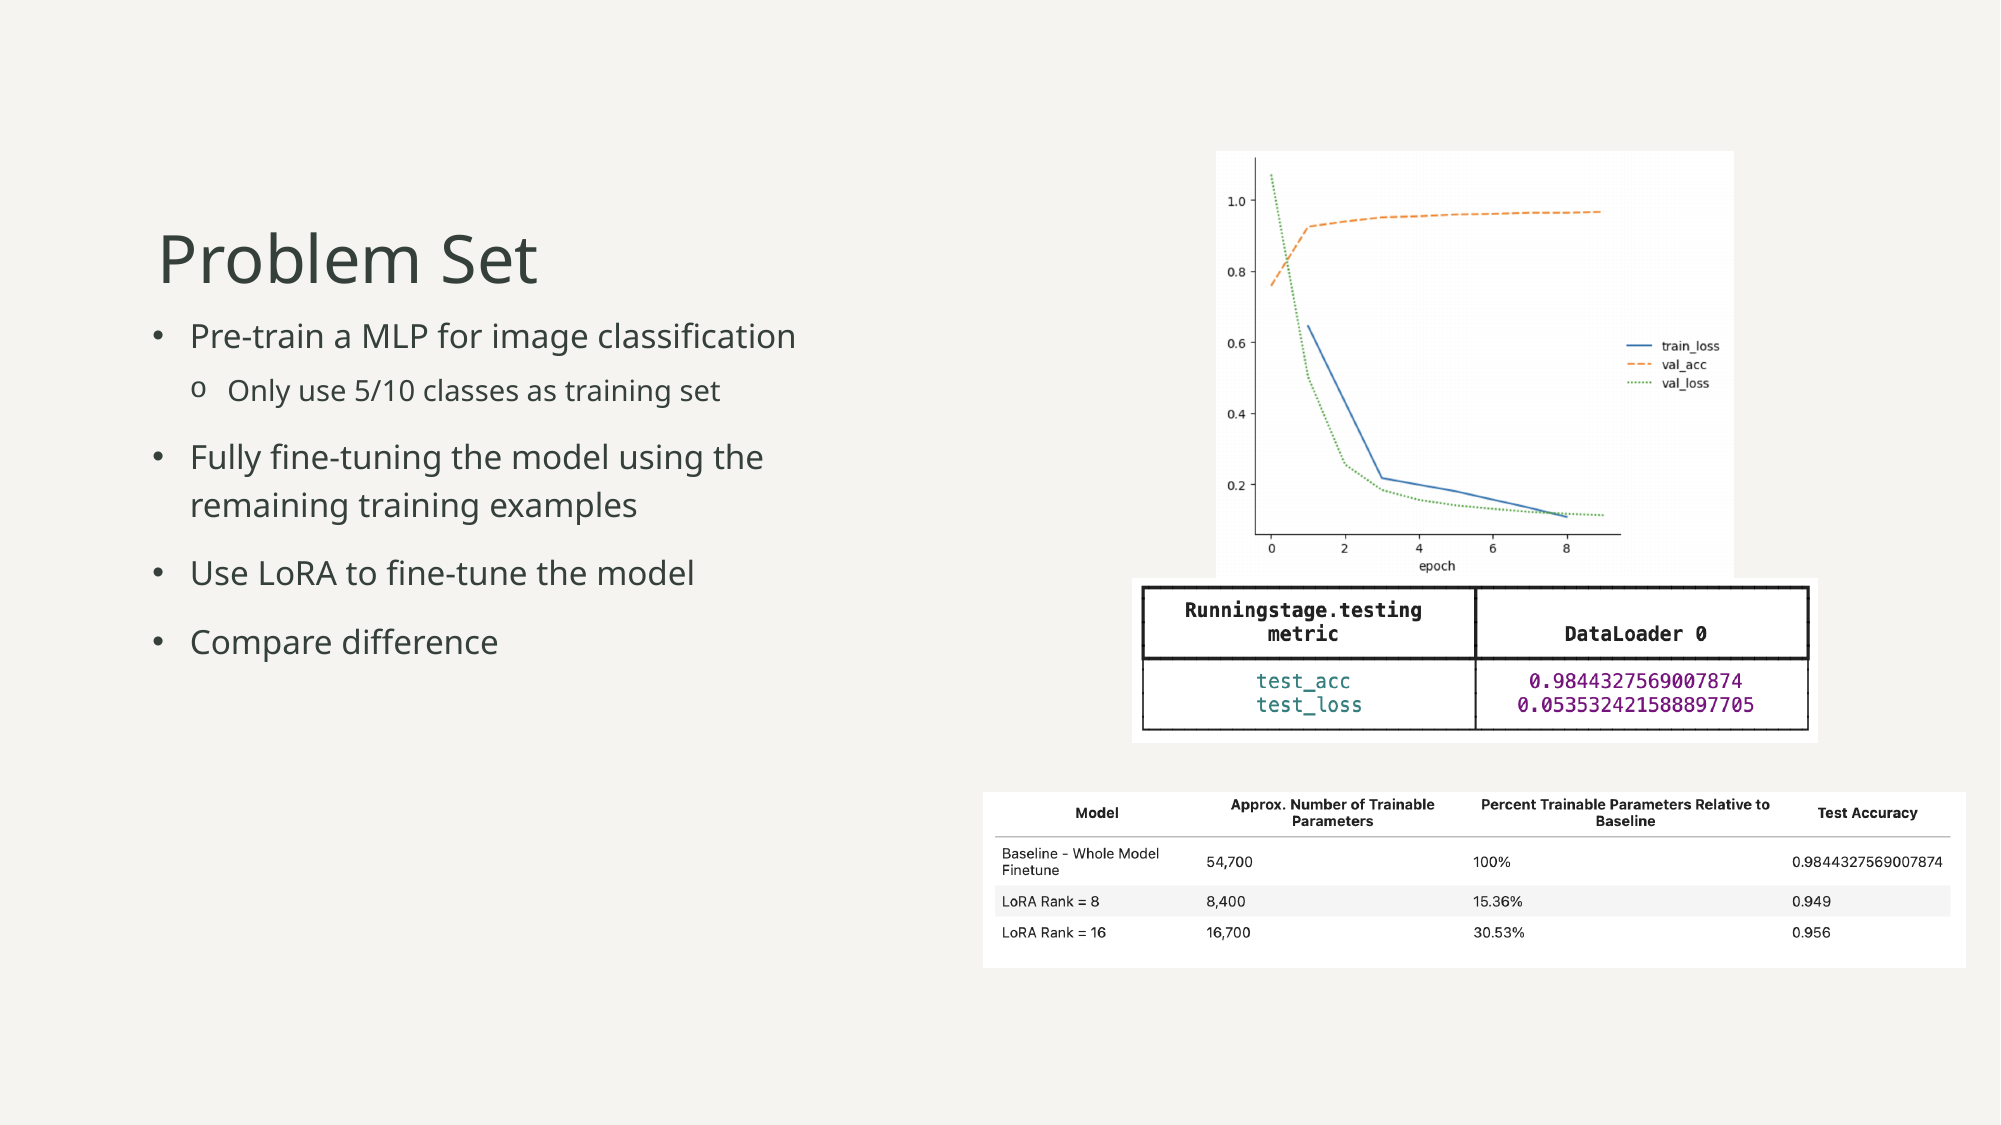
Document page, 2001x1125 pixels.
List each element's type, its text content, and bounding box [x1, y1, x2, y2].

title Problem Set [142, 96, 1858, 305]
picture [1131, 150, 1818, 744]
picture [983, 791, 1967, 969]
list Pre-train a MLP for image classification Only use 5/10 classes as training set Fully fine-tuning the model using the remaining training examples Use LoRA to fine-tune the model Compare difference [137, 299, 925, 1014]
